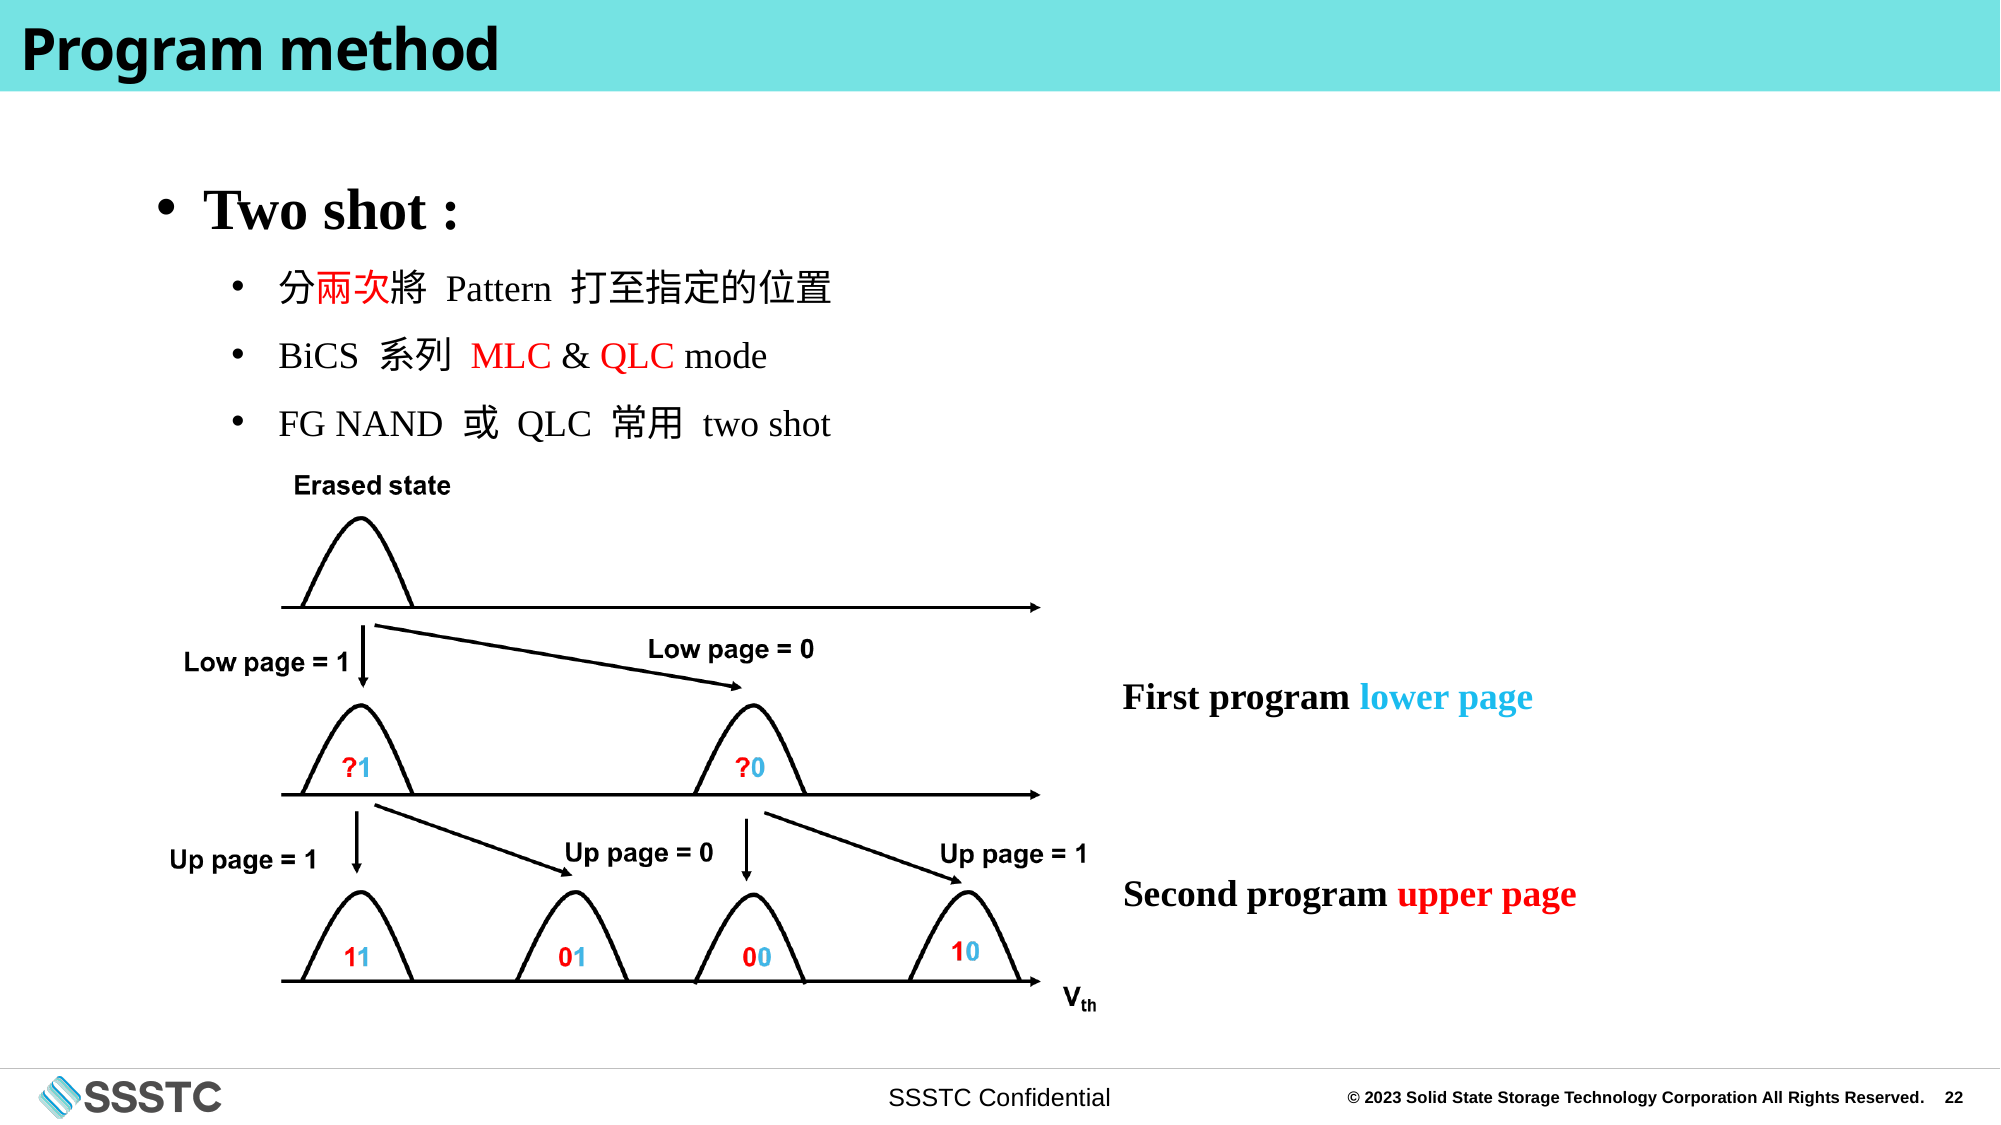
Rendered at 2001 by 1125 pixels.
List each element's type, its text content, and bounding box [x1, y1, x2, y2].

picture [38, 1076, 222, 1119]
text_box SSSTC Confidential [662, 1074, 1338, 1125]
text_box First program lower page [1108, 664, 1558, 725]
text_box Second program upper page [1108, 861, 1593, 922]
picture [152, 459, 1108, 1028]
text_box Program method [20, 0, 2000, 92]
text_box Two shot : 分兩次將 Pattern 打至指定的位置 BiCS 系列 MLC & QLC mode FG NAND 或 QLC 常用 two shot [141, 128, 1269, 451]
